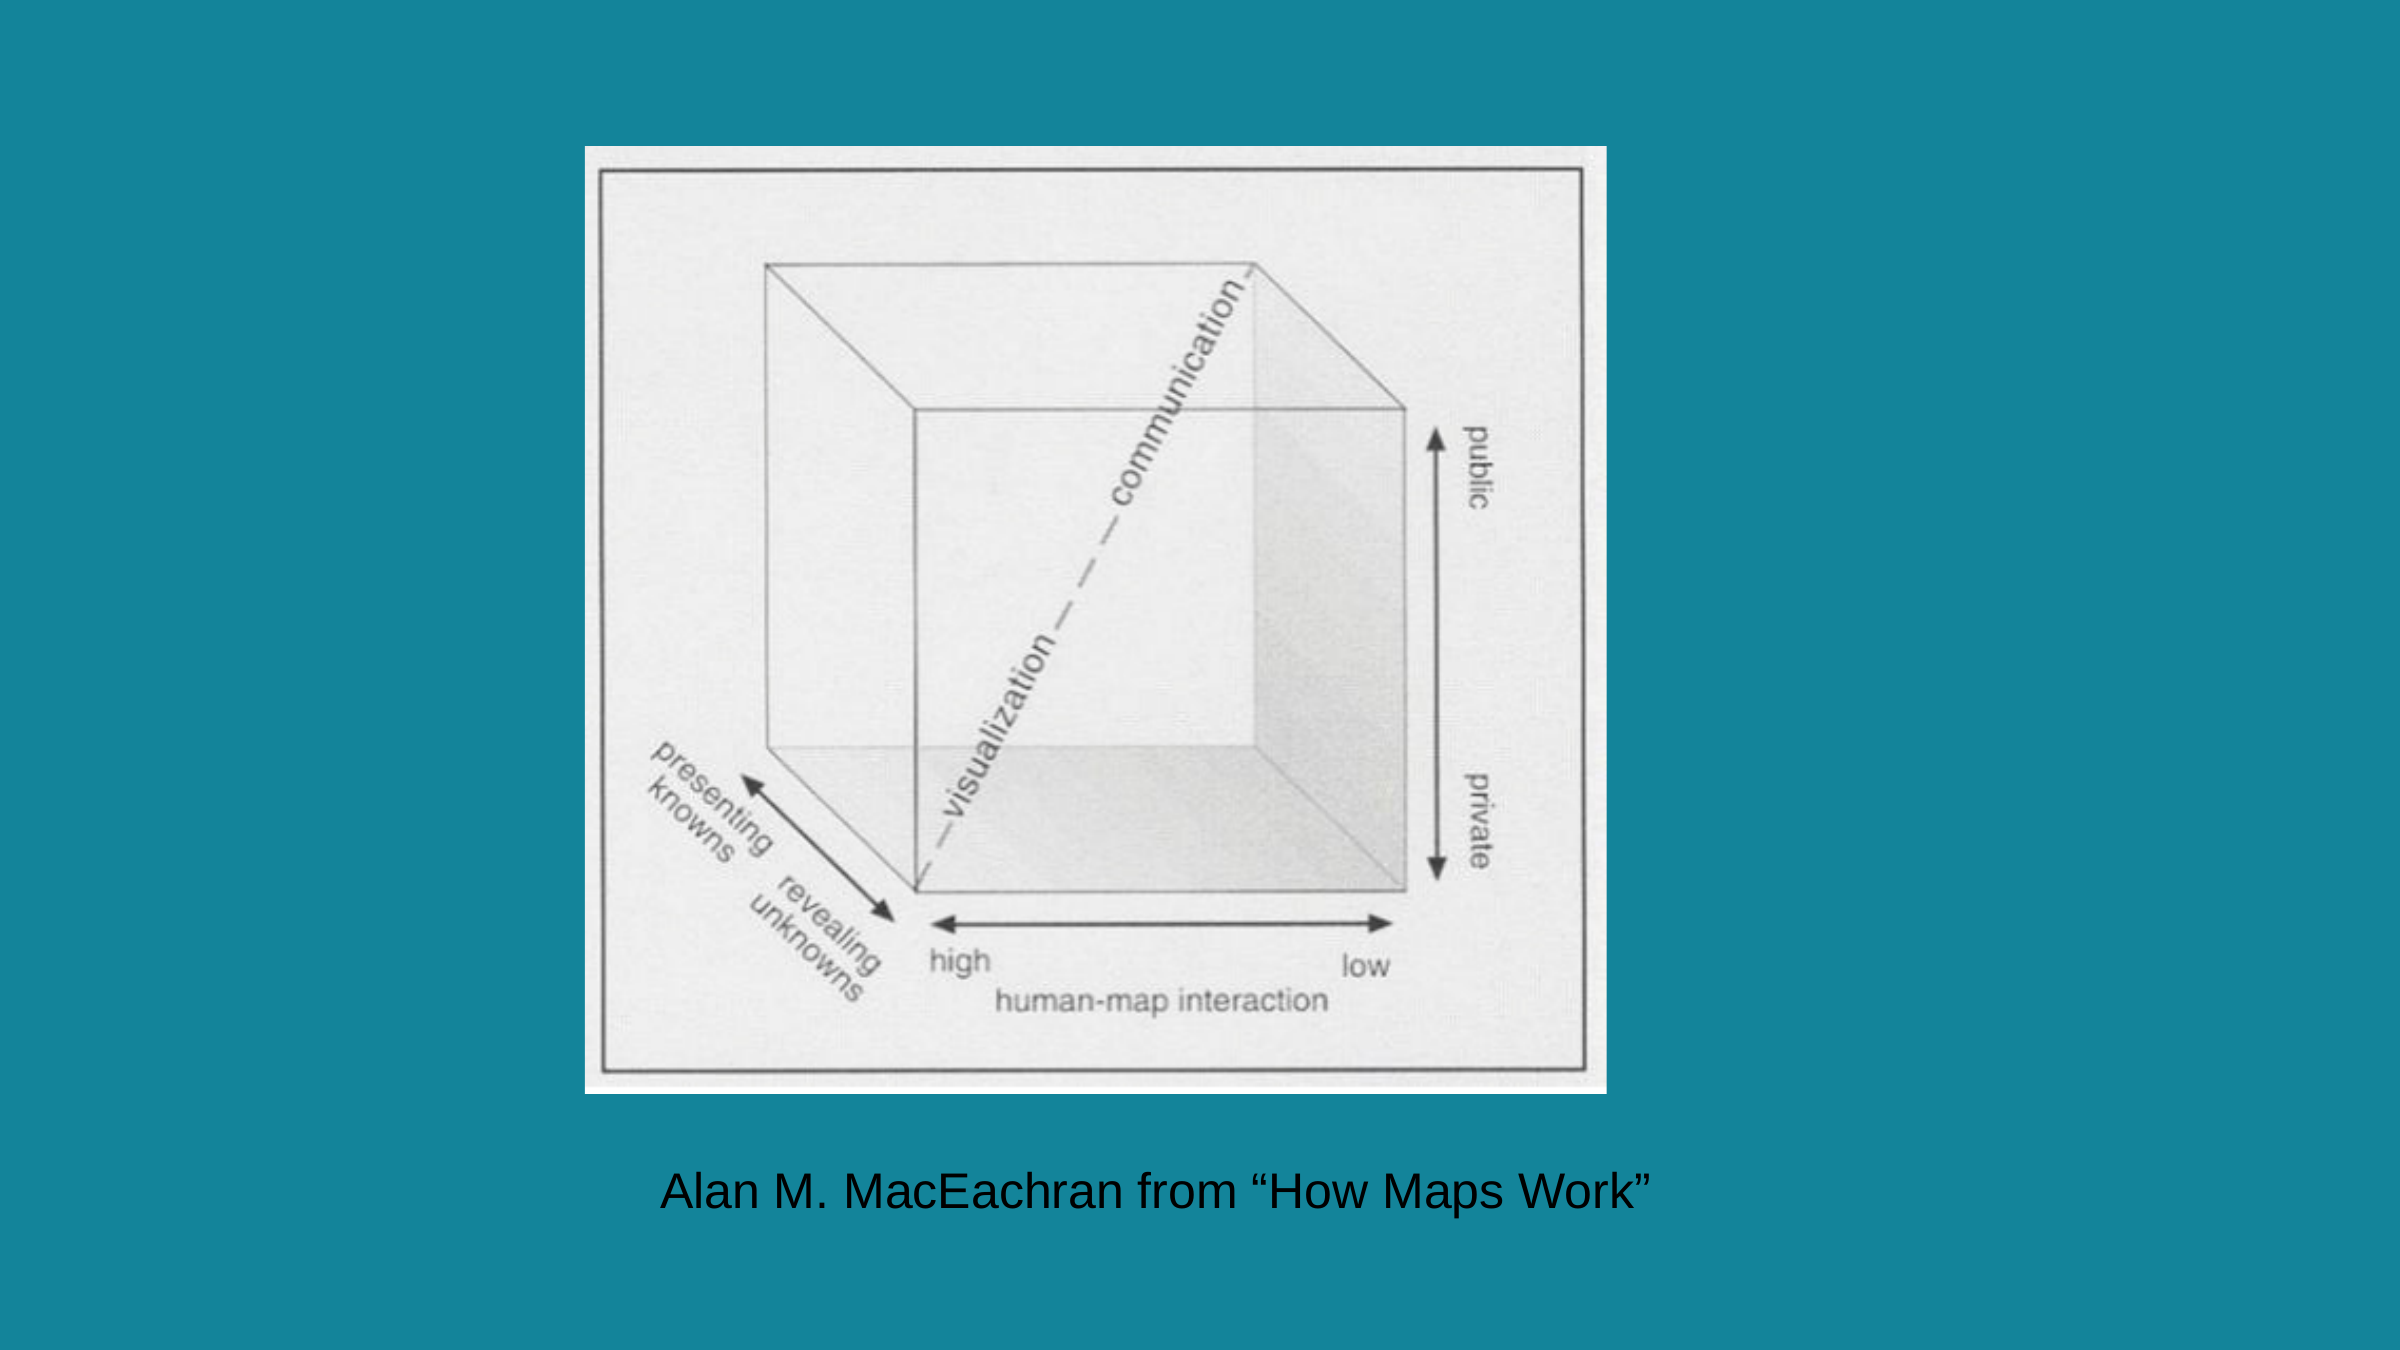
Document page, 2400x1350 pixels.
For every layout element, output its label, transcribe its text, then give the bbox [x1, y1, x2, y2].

picture [584, 146, 1607, 1094]
list Alan M. MacEachran from “How Maps Work” [636, 1150, 2400, 1236]
